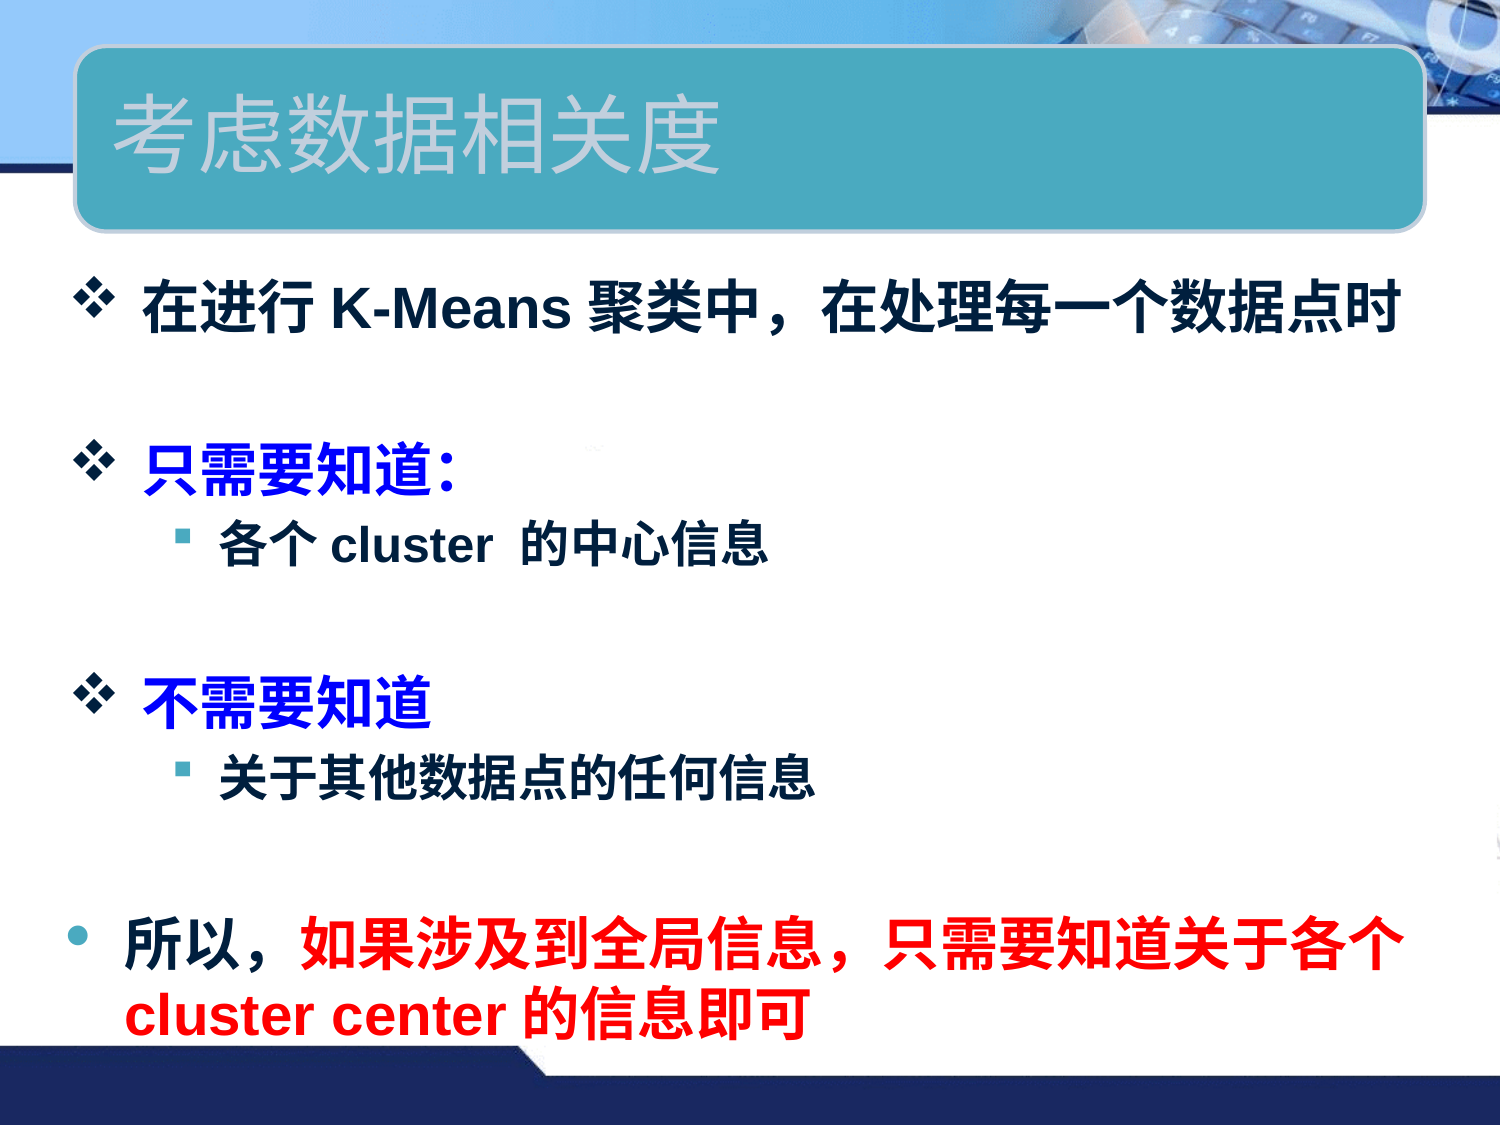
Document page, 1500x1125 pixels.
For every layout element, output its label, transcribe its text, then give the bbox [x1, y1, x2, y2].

picture [0, 0, 1500, 1125]
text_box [74, 44, 1426, 233]
list 在进行K-Means聚类中，在处理每一个数据点时 只需要知道： 各个cluster 的中心信息 不需要知道 关于其他数据点的任何信息 所以，如果涉及到全局信息，只需要知道关于各个cluster center的信息即可 [52, 262, 1426, 1071]
